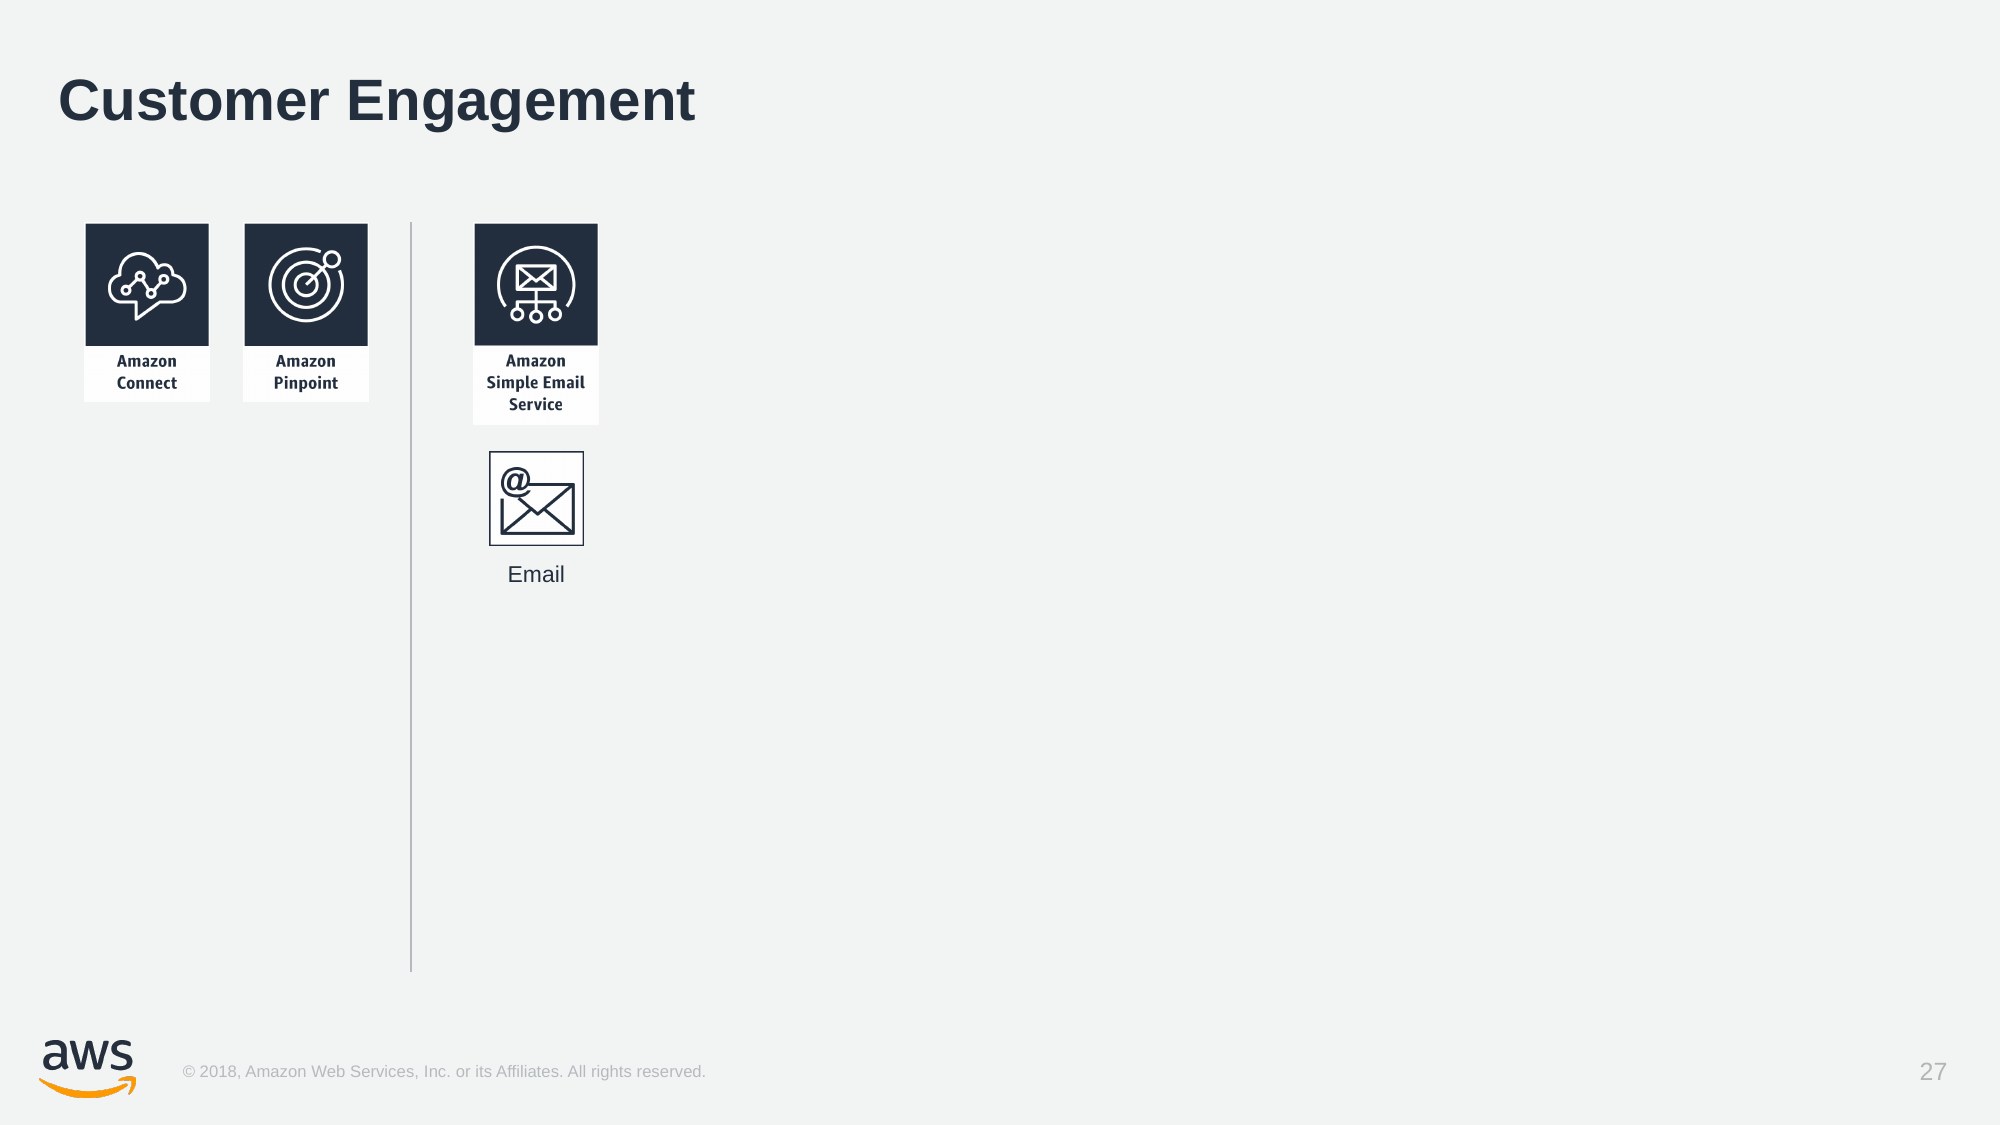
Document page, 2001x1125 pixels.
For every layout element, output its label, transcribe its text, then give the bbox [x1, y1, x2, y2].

title Customer Engagement [43, 52, 1963, 150]
picture [243, 222, 369, 402]
picture [473, 222, 599, 425]
picture [39, 1040, 136, 1098]
slide_number 27 [1512, 1040, 1963, 1101]
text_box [448, 451, 625, 596]
picture [84, 222, 210, 402]
